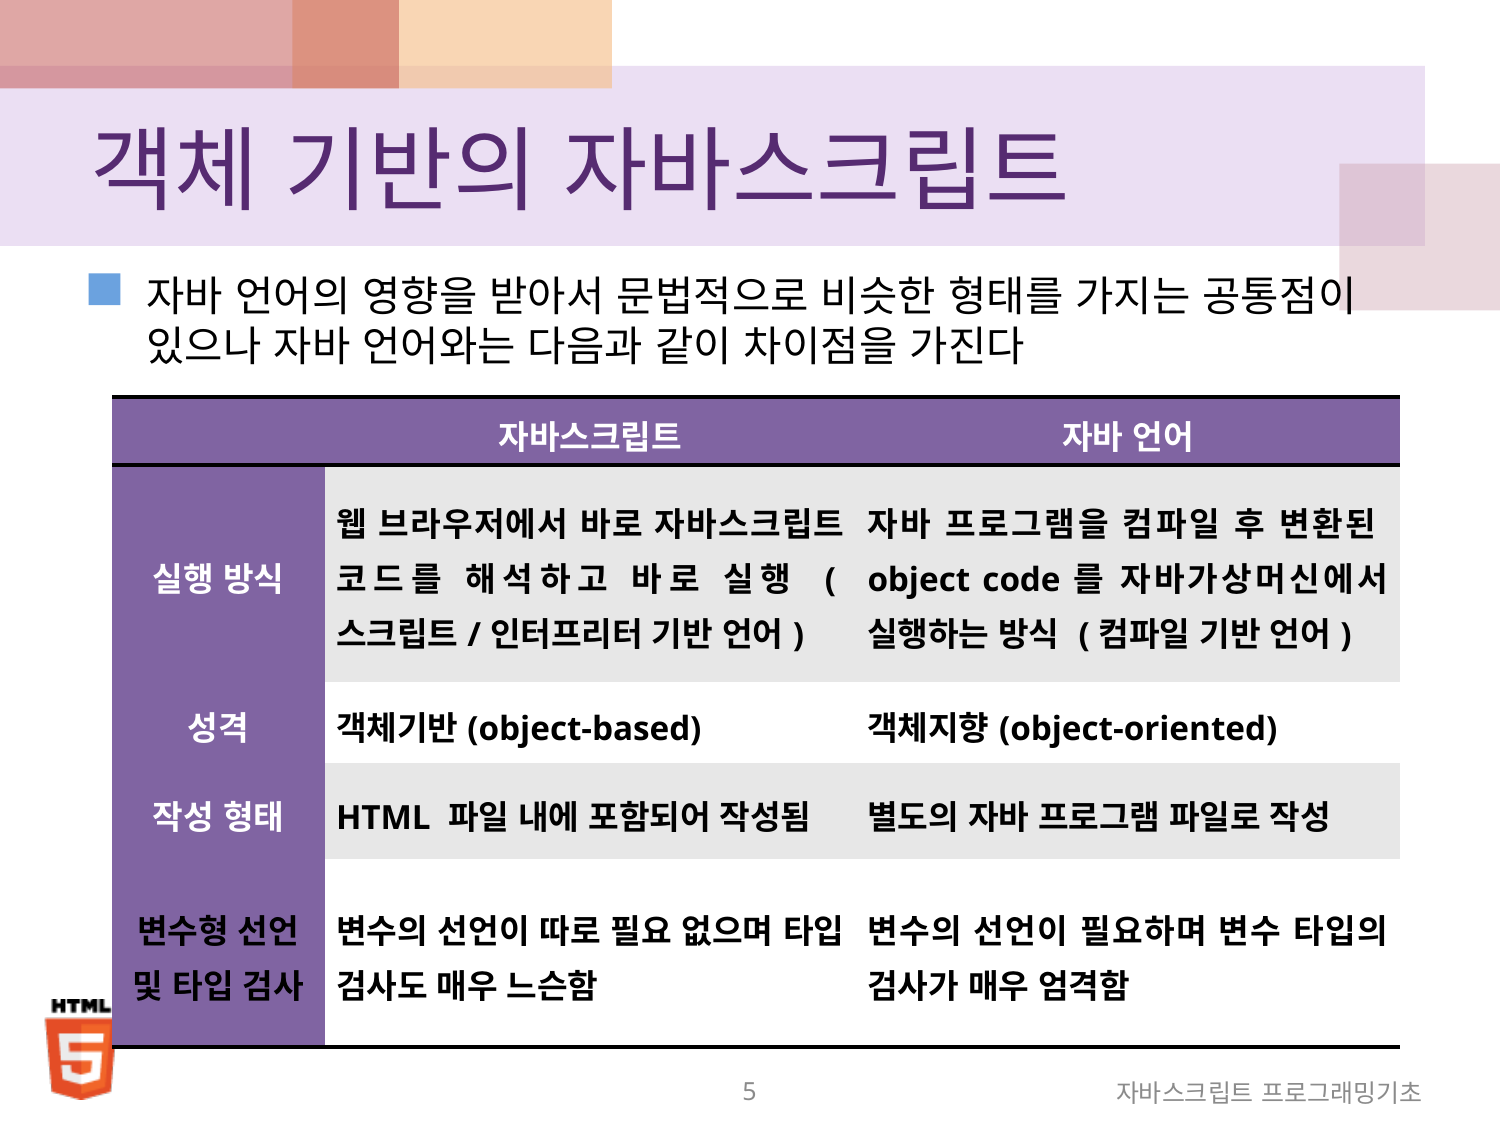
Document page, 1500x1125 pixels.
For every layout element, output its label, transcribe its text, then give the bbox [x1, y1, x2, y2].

footer 자바스크립트 프로그래밍기초 [963, 1072, 1438, 1113]
table_cell 작성 형태 [112, 763, 325, 859]
table_cell 성격 [112, 682, 325, 763]
table_header 자바스크립트 [325, 399, 856, 463]
list 자바 언어의 영향을 받아서 문법적으로 비슷한 형태를 가지는 공통점이 있으나 자바 언어와는 다음과 같이 차이점을 가진다 [75, 262, 1425, 1005]
title 객체 기반의 자바스크립트 [75, 88, 1425, 246]
table_cell 별도의 자바 프로그램 파일로 작성 [856, 763, 1400, 859]
table_cell 자바 프로그램을 컴파일 후 변환된 object code를 자바가상머신에서 실행하는 방식 (컴파일 기반 언어) [856, 467, 1400, 682]
table_cell 변수의 선언이 필요하며 변수 타입의 검사가 매우 엄격함 [856, 859, 1400, 1045]
table_cell 객체기반(object-based) [325, 682, 856, 763]
table_cell 웹 브라우저에서 바로 자바스크립트 코드를 해석하고 바로 실행 (스크립트/인터프리터 기반 언어) [325, 467, 856, 682]
table_header 자바 언어 [856, 399, 1400, 463]
picture [31, 999, 132, 1100]
table_header [112, 399, 325, 463]
table_cell 객체지향(object-oriented) [856, 682, 1400, 763]
table_cell HTML 파일 내에 포함되어 작성됨 [325, 763, 856, 859]
table_cell 변수형 선언 및 타입 검사 [112, 859, 325, 1045]
table_cell 변수의 선언이 따로 필요 없으며 타입 검사도 매우 느슨함 [325, 859, 856, 1045]
slide_number 5 [574, 1072, 925, 1113]
table_cell 실행 방식 [112, 467, 325, 682]
